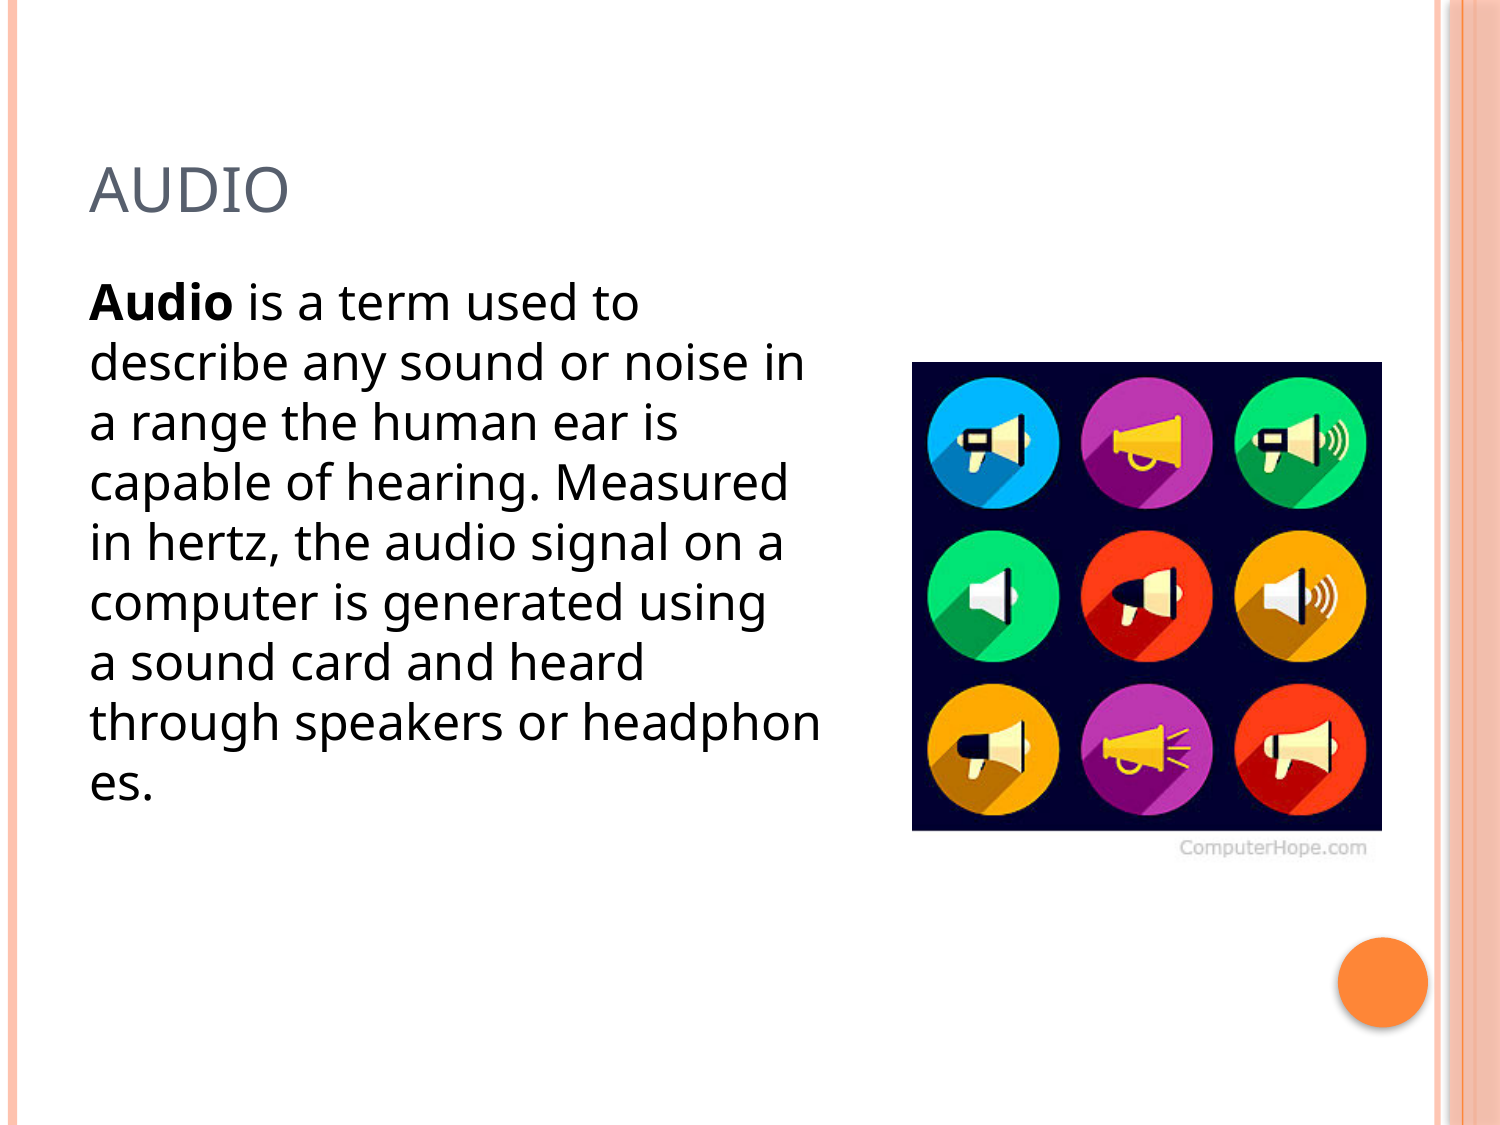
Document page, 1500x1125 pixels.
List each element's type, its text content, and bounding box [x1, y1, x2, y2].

picture [911, 361, 1382, 865]
title audio [75, 45, 1300, 233]
list Audio is a term used to describe any sound or noise in a range the human ear is capable of hearing. Measured in hertz, the audio signal on a computer is generated using a sound card and heard through speakers or headphones. [75, 262, 863, 1062]
